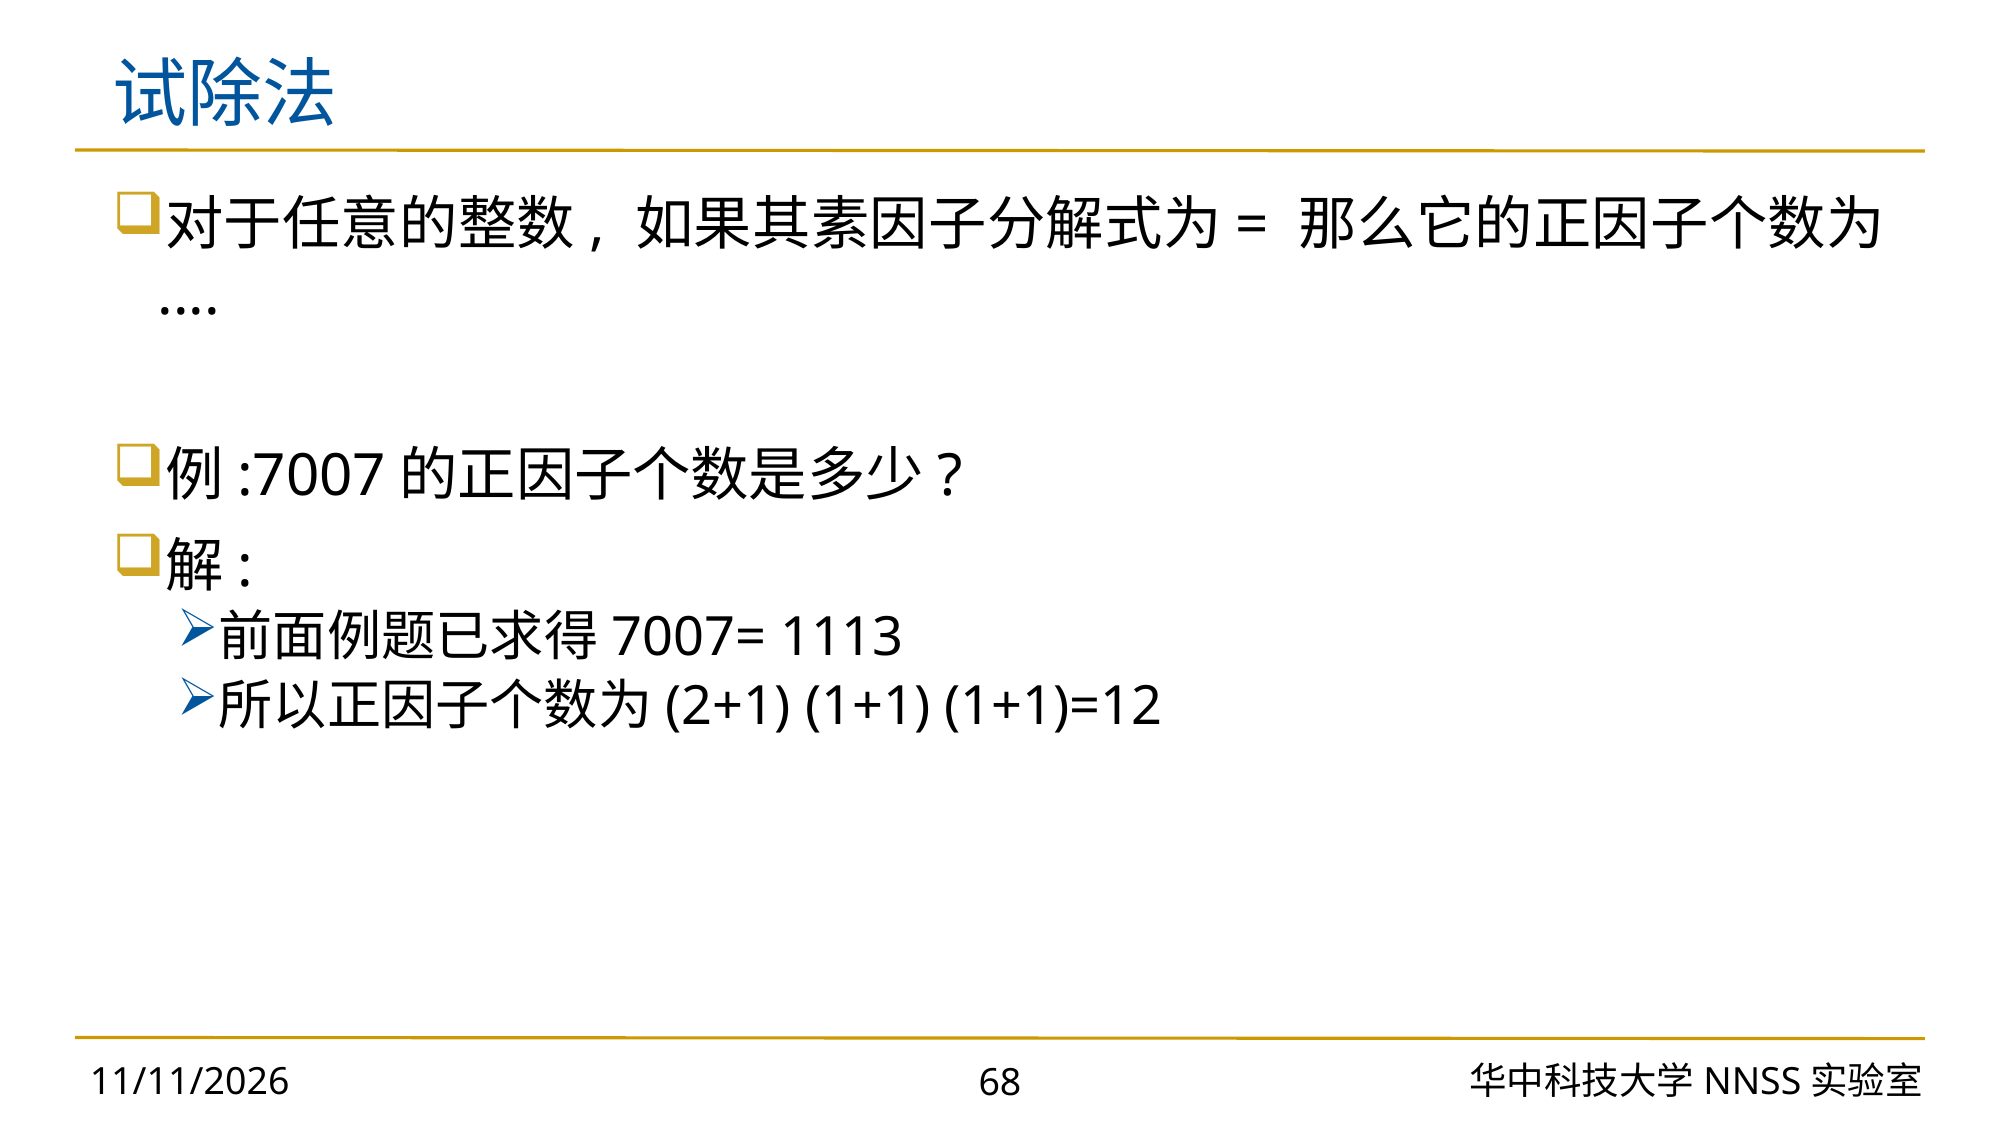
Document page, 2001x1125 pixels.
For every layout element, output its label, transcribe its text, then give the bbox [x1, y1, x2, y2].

footer 华中科技大学NNSS实验室 [1262, 1050, 1938, 1113]
slide_number 68 [699, 1050, 1262, 1111]
title 试除法 [97, 44, 1900, 149]
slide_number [75, 1050, 550, 1111]
